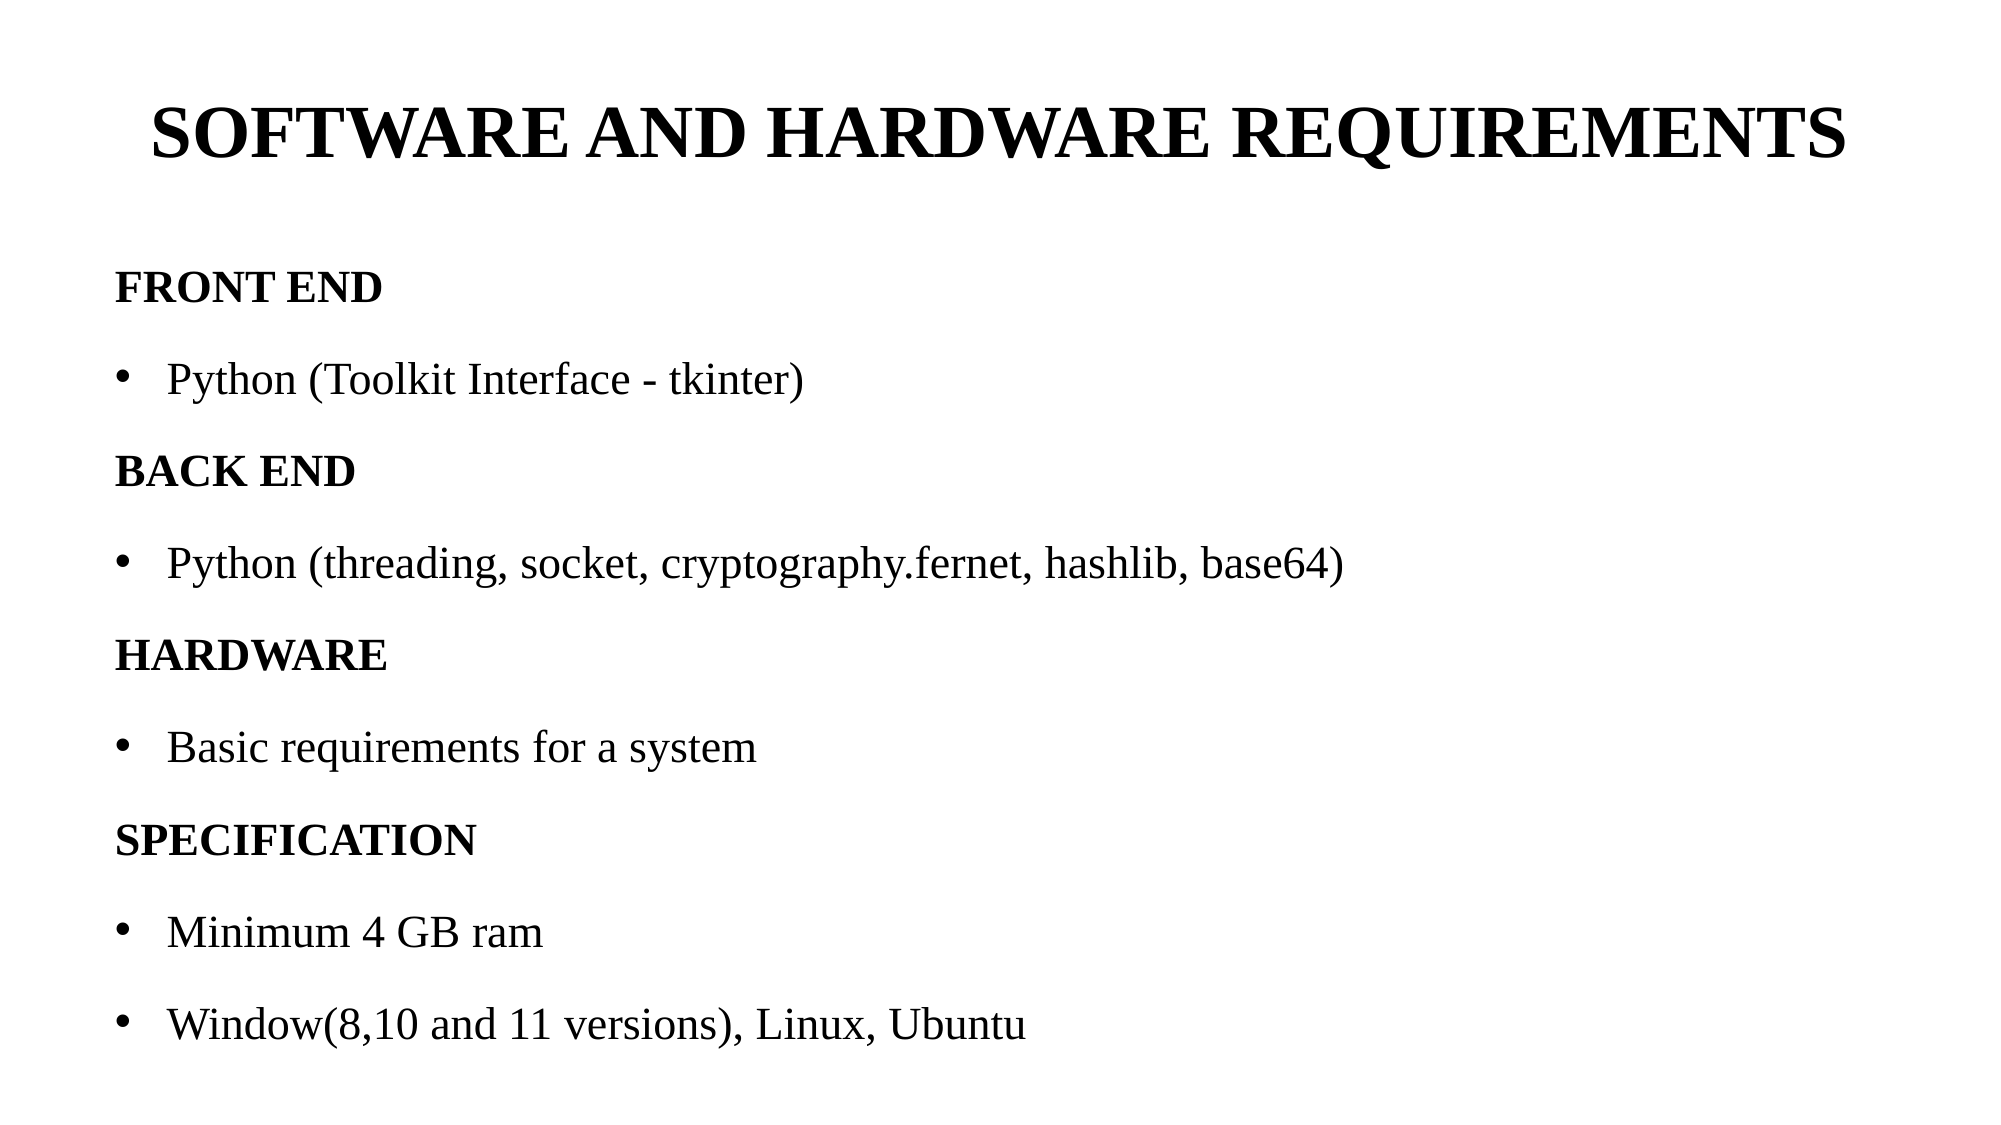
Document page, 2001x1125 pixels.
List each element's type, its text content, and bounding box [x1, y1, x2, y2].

list FRONT END Python (Toolkit Interface - tkinter) BACK END Python (threading, socket, cryptography.fernet, hashlib, base64) HARDWARE Basic requirements for a system SPECIFICATION Minimum 4 GB ram Window(8,10 and 11 versions), Linux, Ubuntu [99, 220, 1900, 1063]
title SOFTWARE AND HARDWARE REQUIREMENTS [99, 33, 1900, 220]
